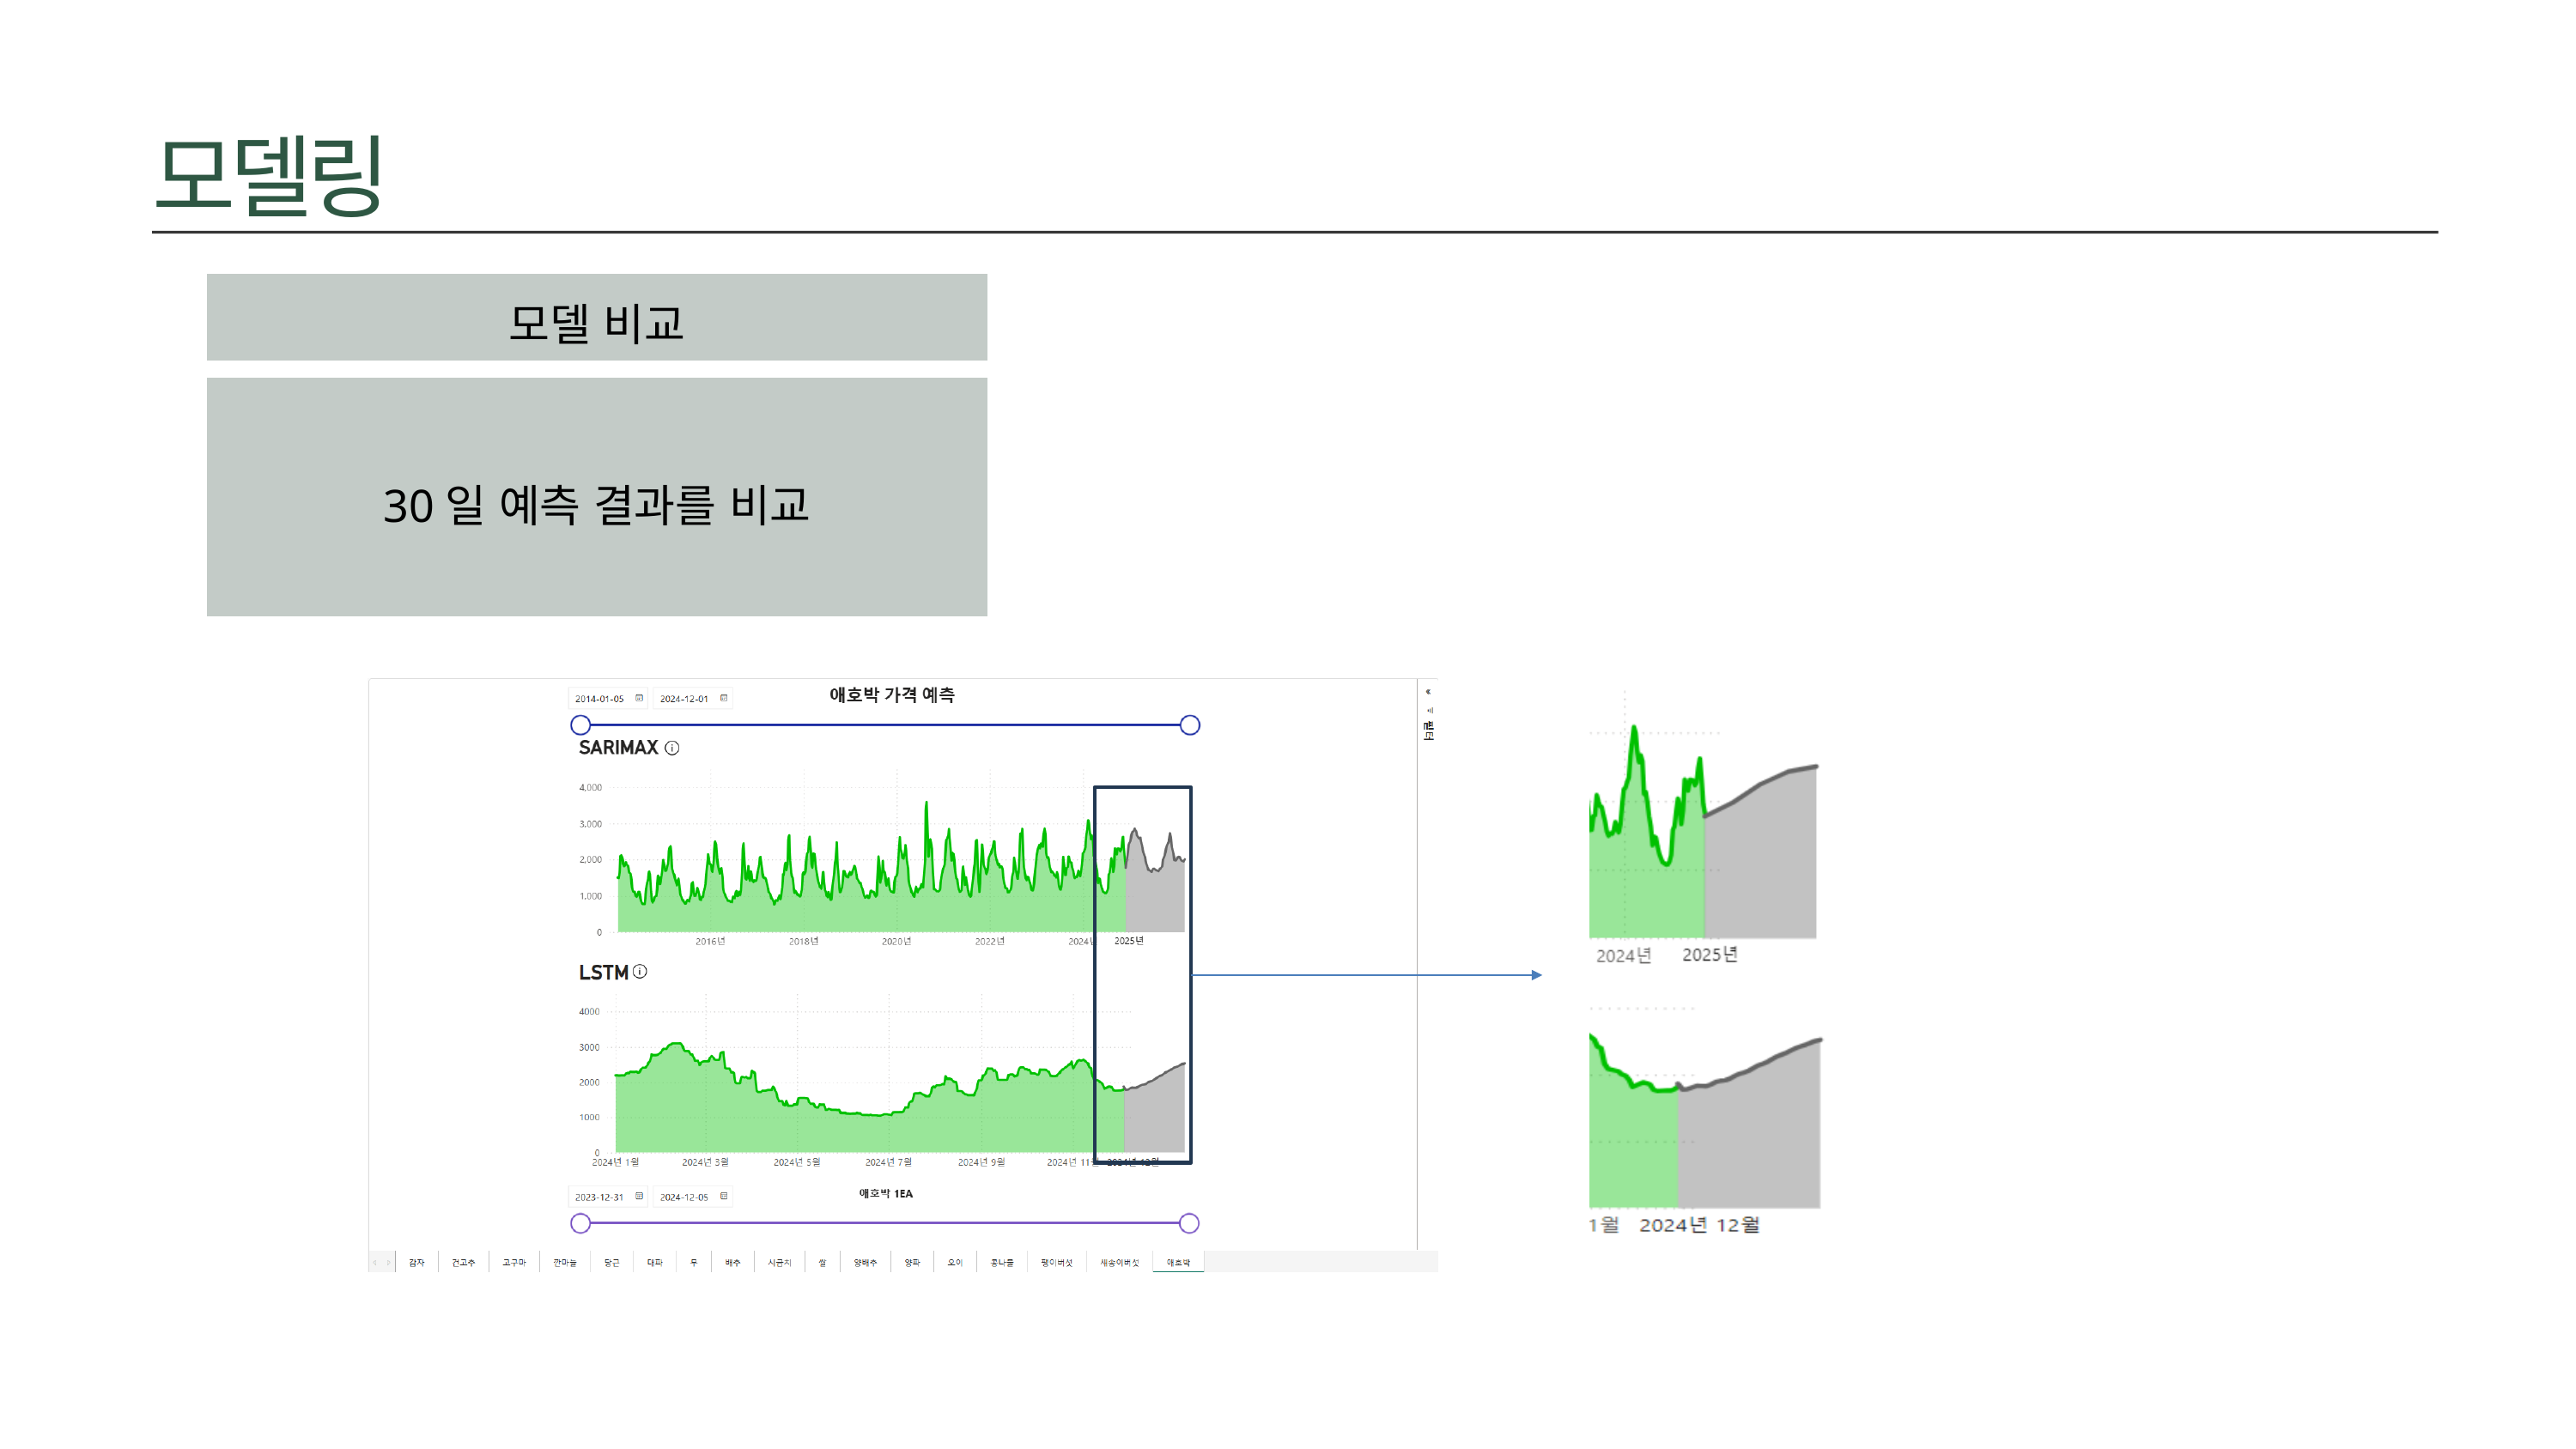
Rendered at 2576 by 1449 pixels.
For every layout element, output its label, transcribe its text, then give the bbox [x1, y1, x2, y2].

picture [368, 678, 1438, 1272]
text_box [207, 273, 988, 617]
picture [1589, 686, 1905, 1245]
text_box 모델링 [152, 101, 1486, 229]
